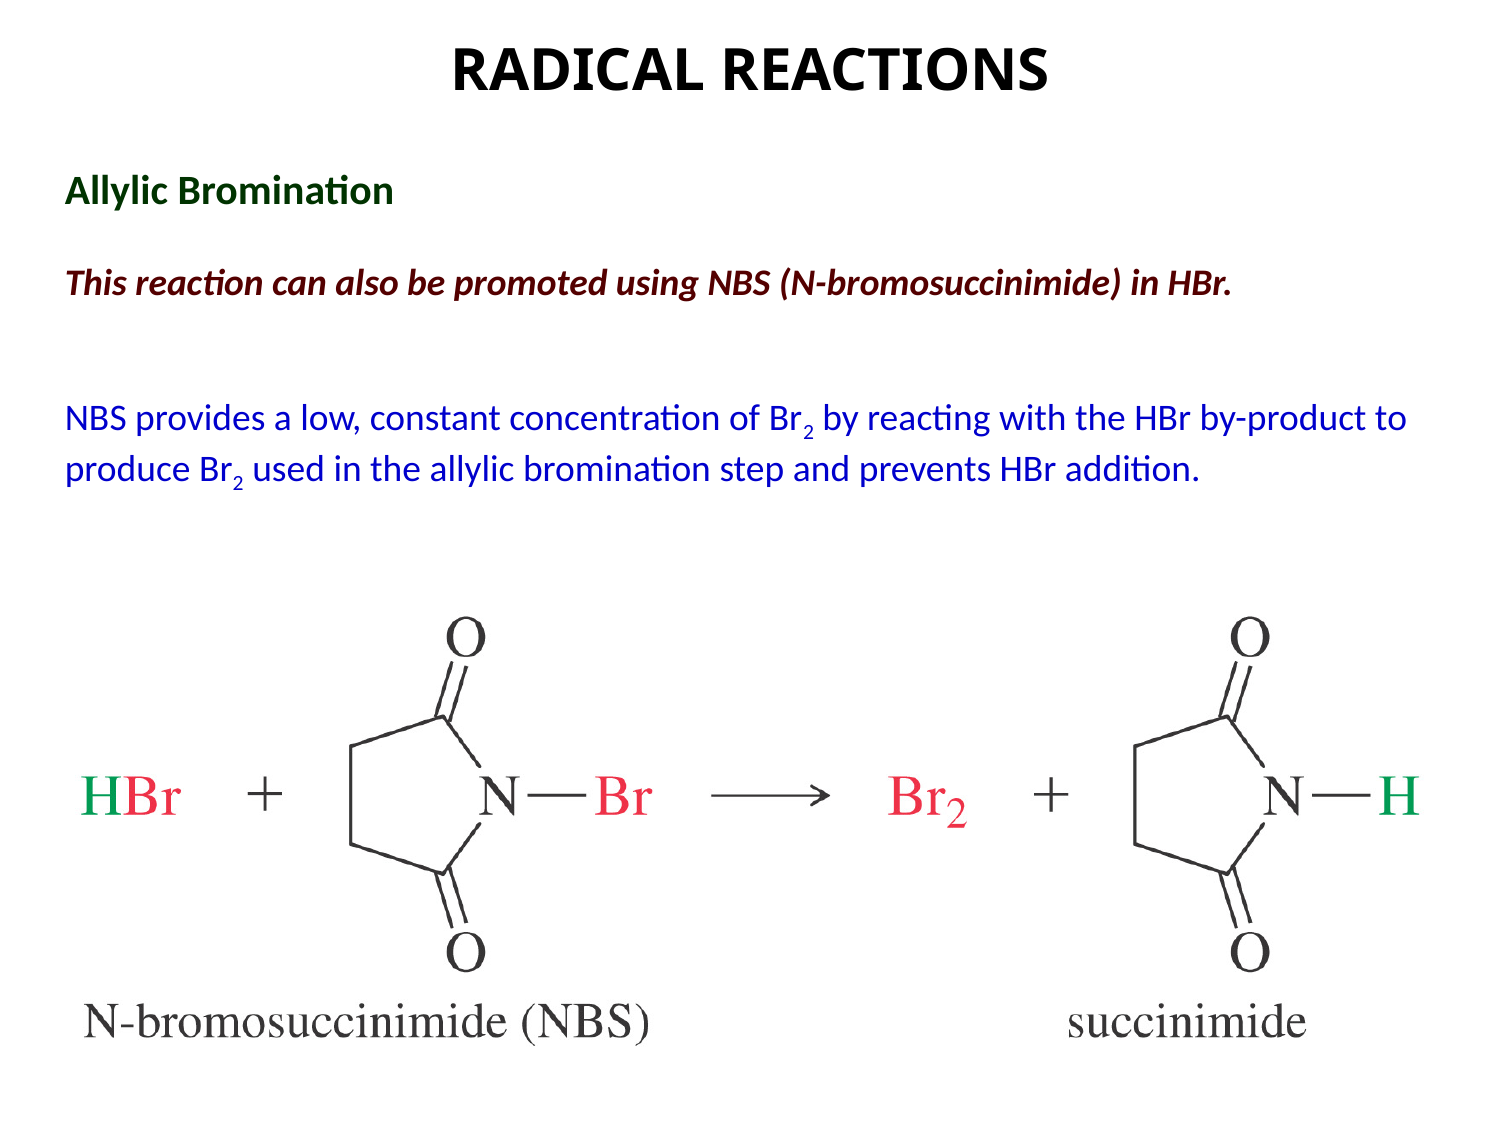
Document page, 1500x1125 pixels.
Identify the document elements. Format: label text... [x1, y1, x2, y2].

picture [74, 610, 1426, 1051]
text_box RADICAL REACTIONS Allylic Bromination This reaction can also be promoted using NBS (N-bromosuccinimide) in HBr. NBS provides a low, constant concentration of Br2 by reacting with the HBr by-product to produce Br2 used in the allylic bromination step and prevents HBr addition. [50, 24, 1450, 503]
